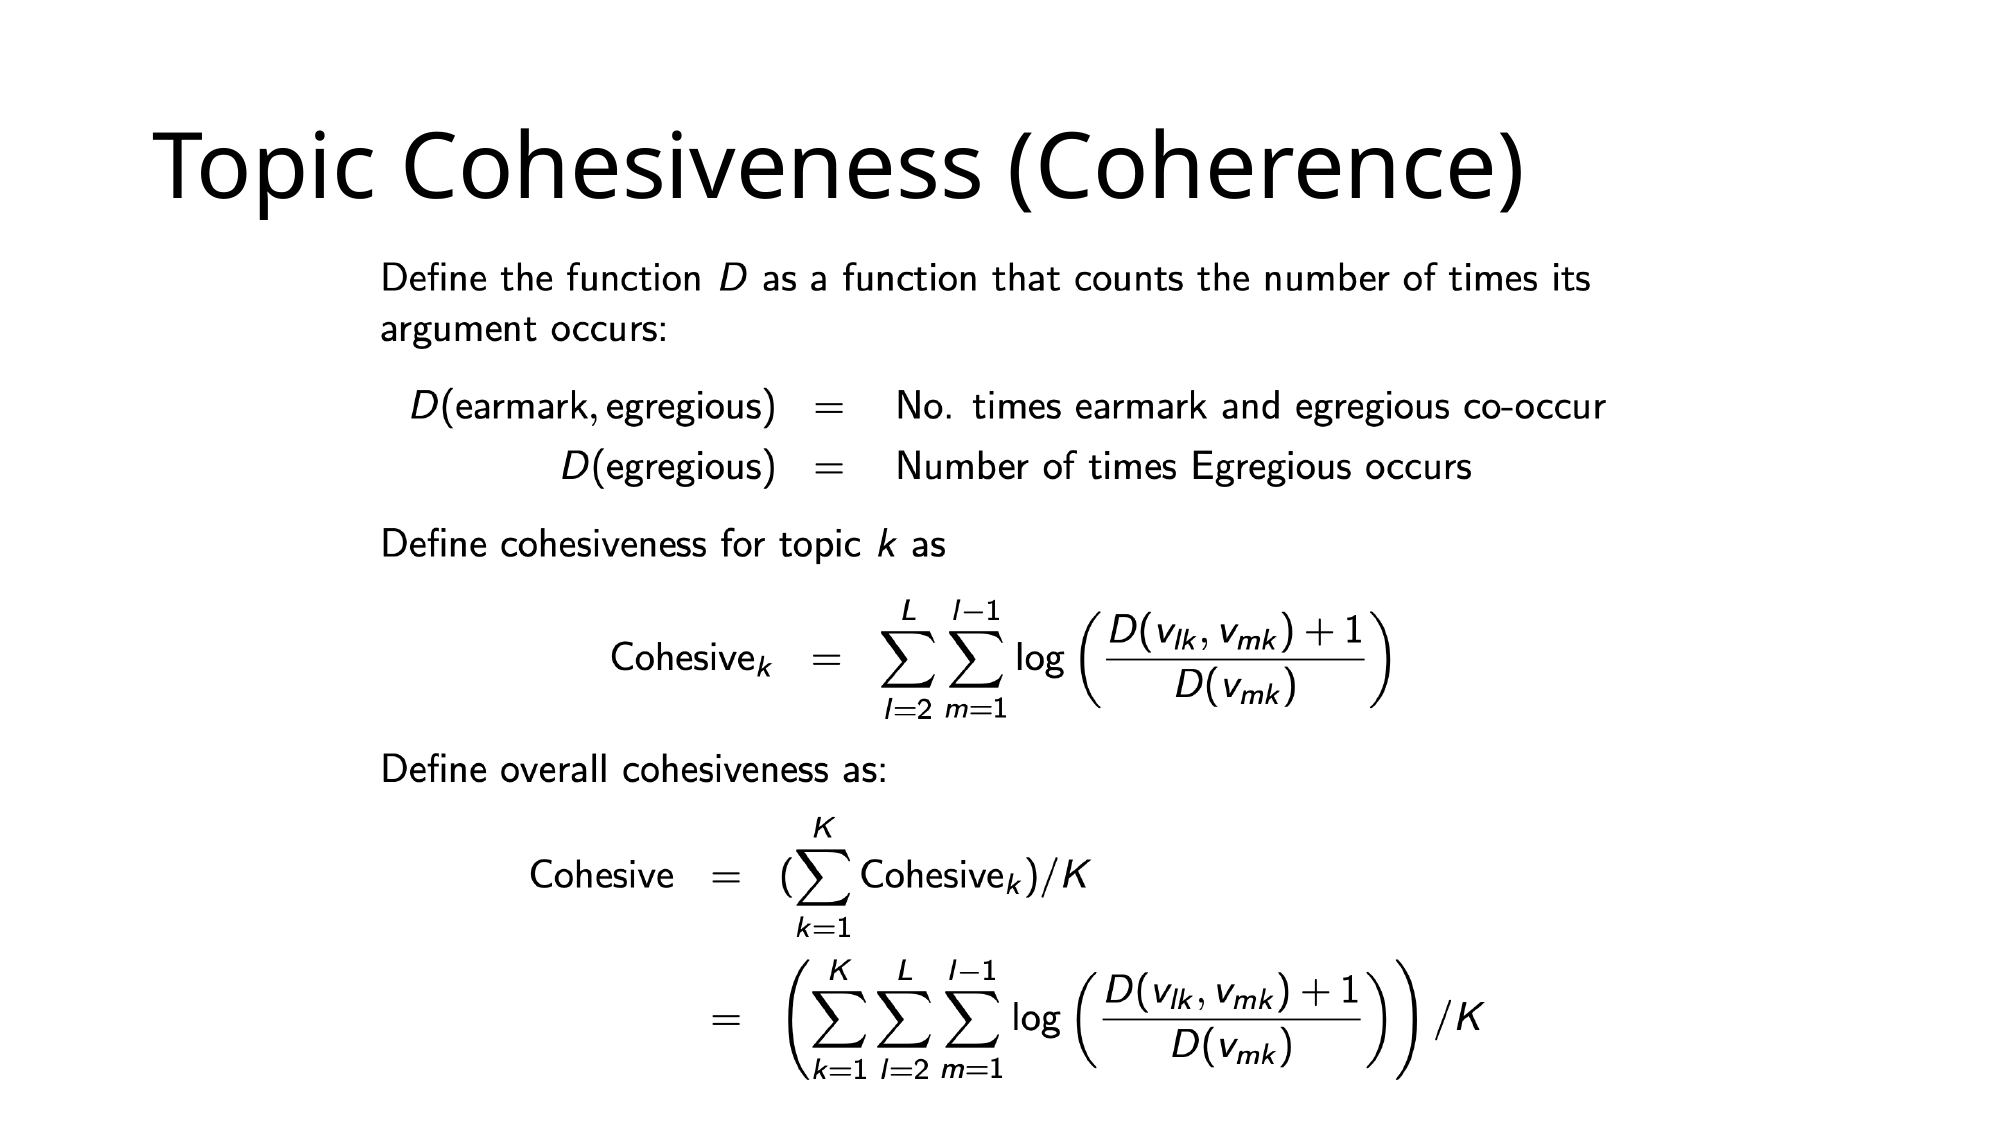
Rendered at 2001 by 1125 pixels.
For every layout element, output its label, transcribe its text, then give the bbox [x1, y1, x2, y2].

title Topic Cohesiveness (Coherence) [137, 59, 1863, 278]
picture [370, 246, 1630, 1087]
